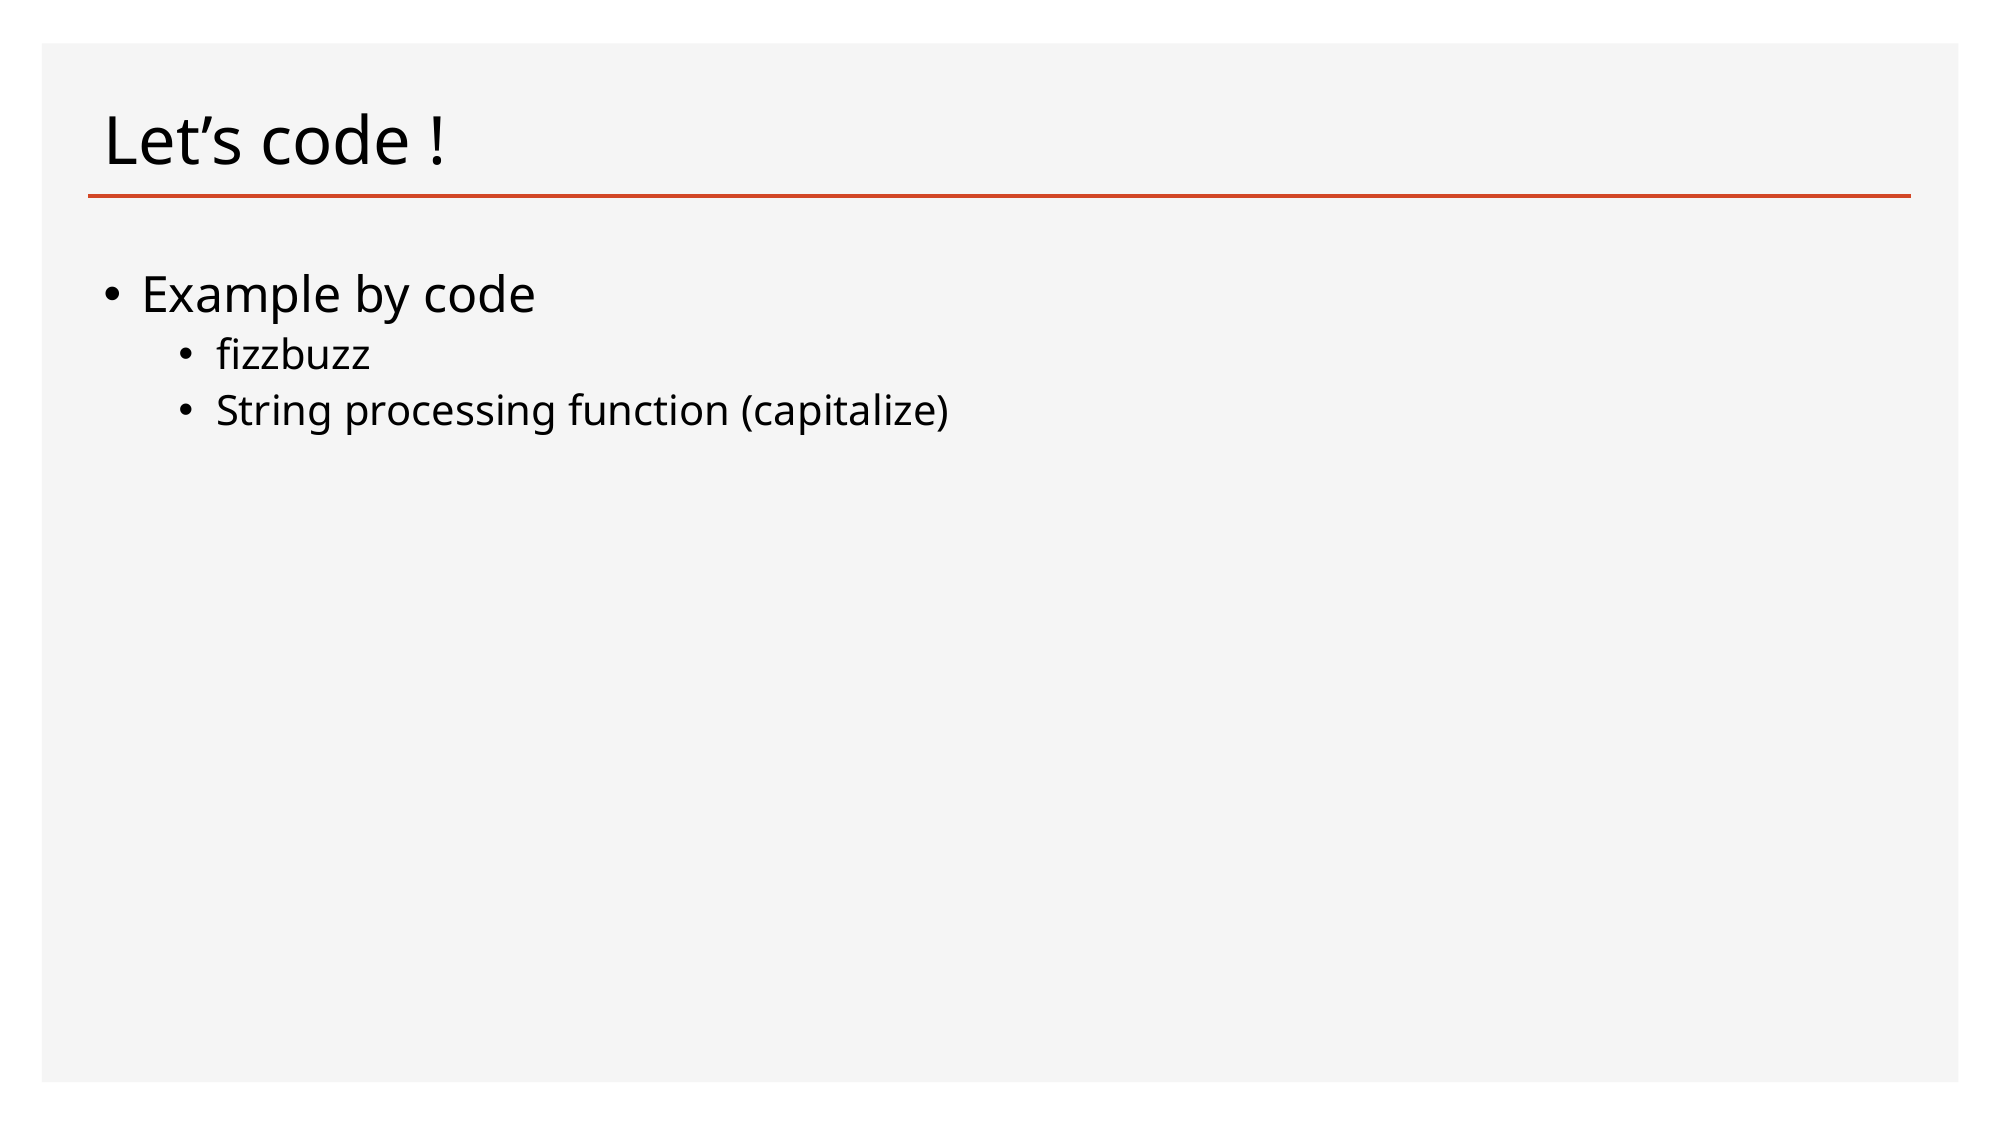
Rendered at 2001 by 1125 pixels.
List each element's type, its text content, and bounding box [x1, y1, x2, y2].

title Let’s code ! [88, 59, 1912, 187]
list Example by code fizzbuzz String processing function (capitalize) [88, 261, 1912, 1050]
